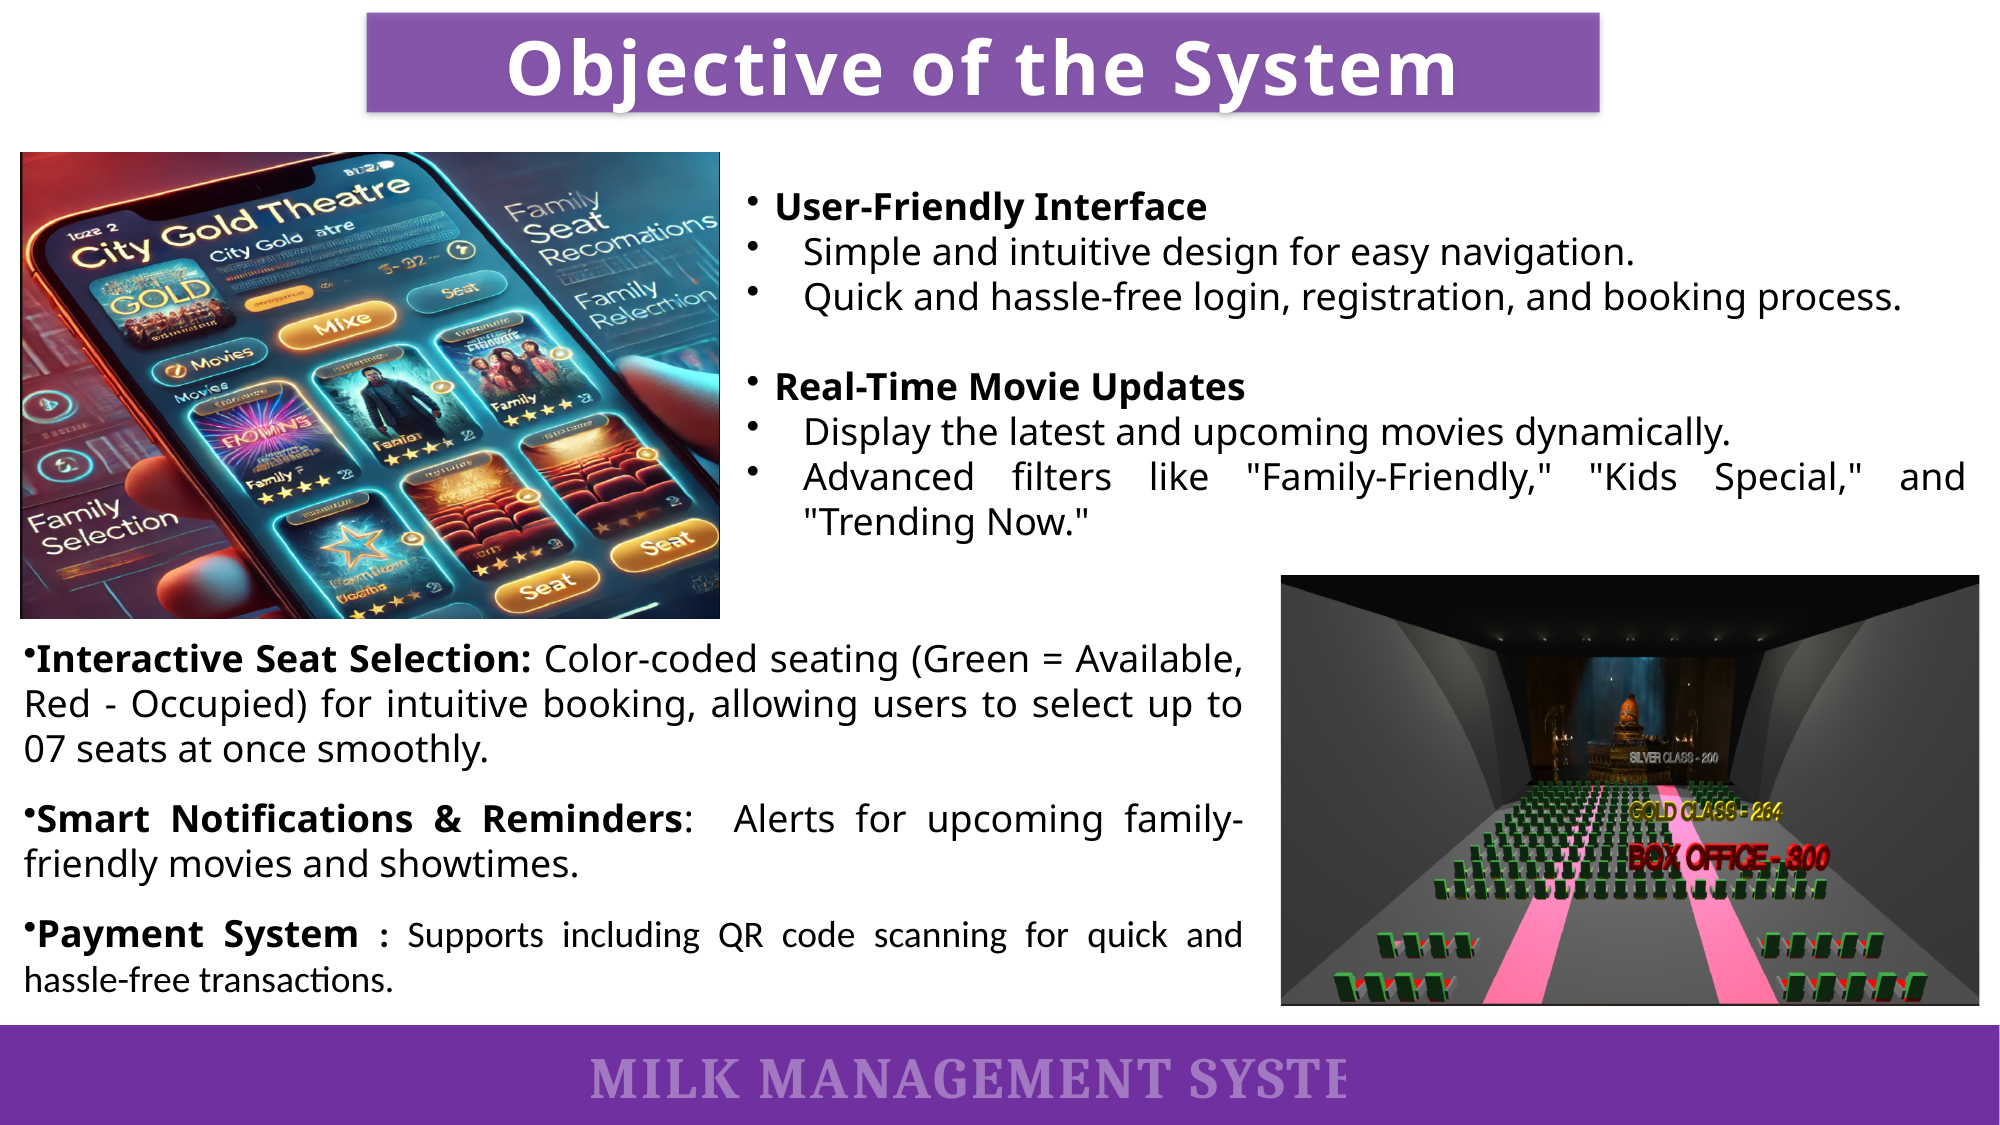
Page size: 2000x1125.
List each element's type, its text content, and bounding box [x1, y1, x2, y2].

text_box Interactive Seat Selection: Color-coded seating (Green = Available, Red - Occupied) for intuitive booking, allowing users to select up to 07 seats at once smoothly. Smart Notifications & Reminders: Alerts for upcoming family-friendly movies and showtimes. Payment System : Supports including QR code scanning for quick and hassle-free transactions. [8, 626, 1260, 1032]
text_box Objective of the System [365, 10, 1602, 115]
text_box User-Friendly Interface Simple and intuitive design for easy navigation. Quick and hassle-free login, registration, and booking process. Real-Time Movie Updates Display the latest and upcoming movies dynamically. Advanced filters like "Family-Friendly," "Kids Special," and "Trending Now." [731, 175, 1983, 596]
picture [1280, 574, 1980, 1006]
picture [19, 152, 721, 619]
text_box MILK MANAGEMENT SYSTEM [0, 1023, 2000, 1125]
